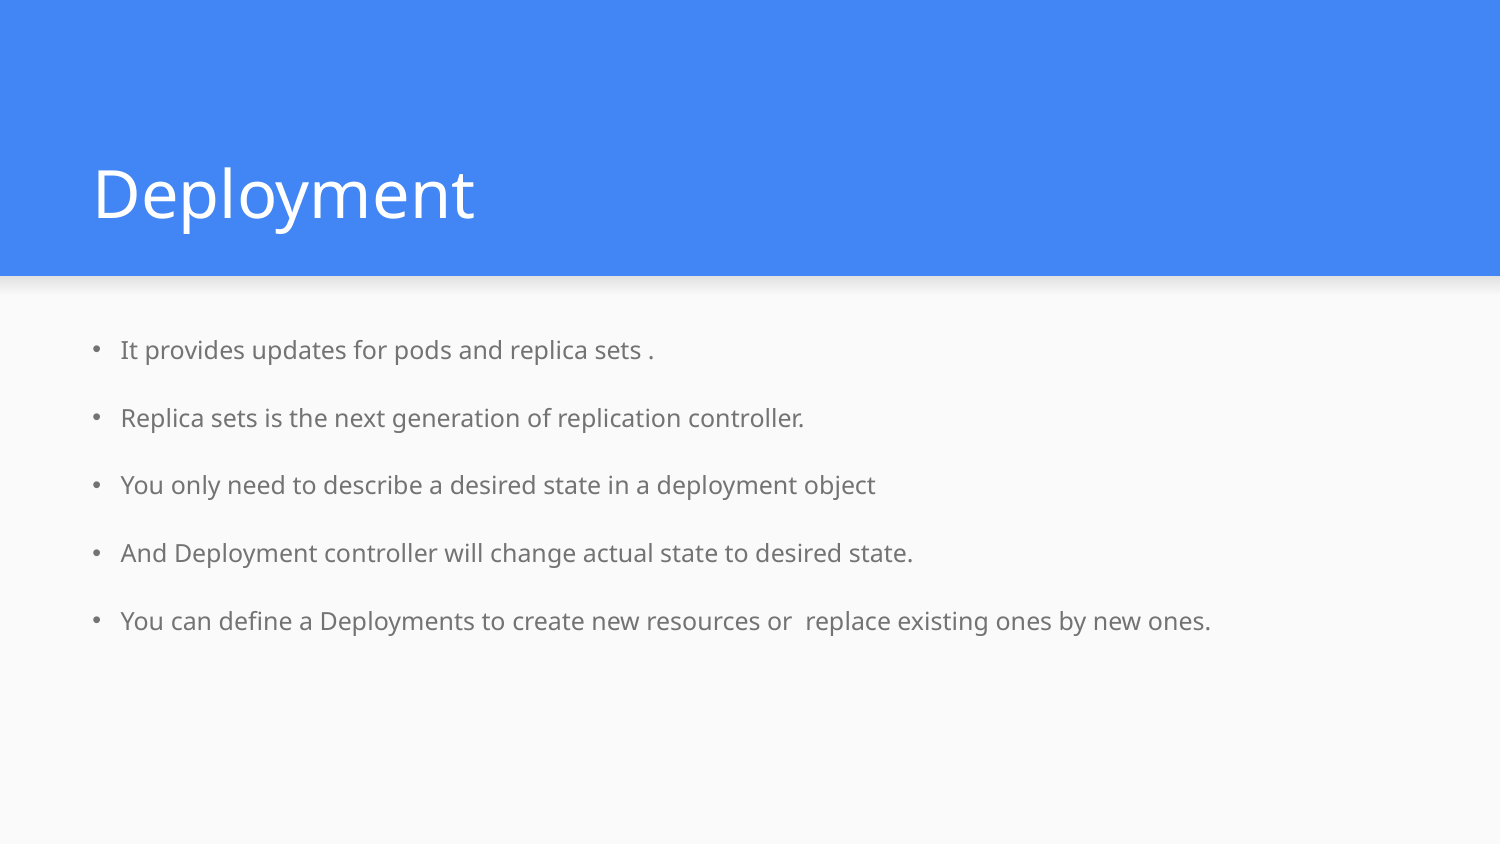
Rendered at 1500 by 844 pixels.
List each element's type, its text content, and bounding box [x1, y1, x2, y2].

list It provides updates for pods and replica sets . Replica sets is the next generation of replication controller. You only need to describe a desired state in a deployment object And Deployment controller will change actual state to desired state. You can define a Deployments to create new resources or replace existing ones by new ones. [77, 314, 1427, 760]
title Deployment [77, 121, 1427, 248]
